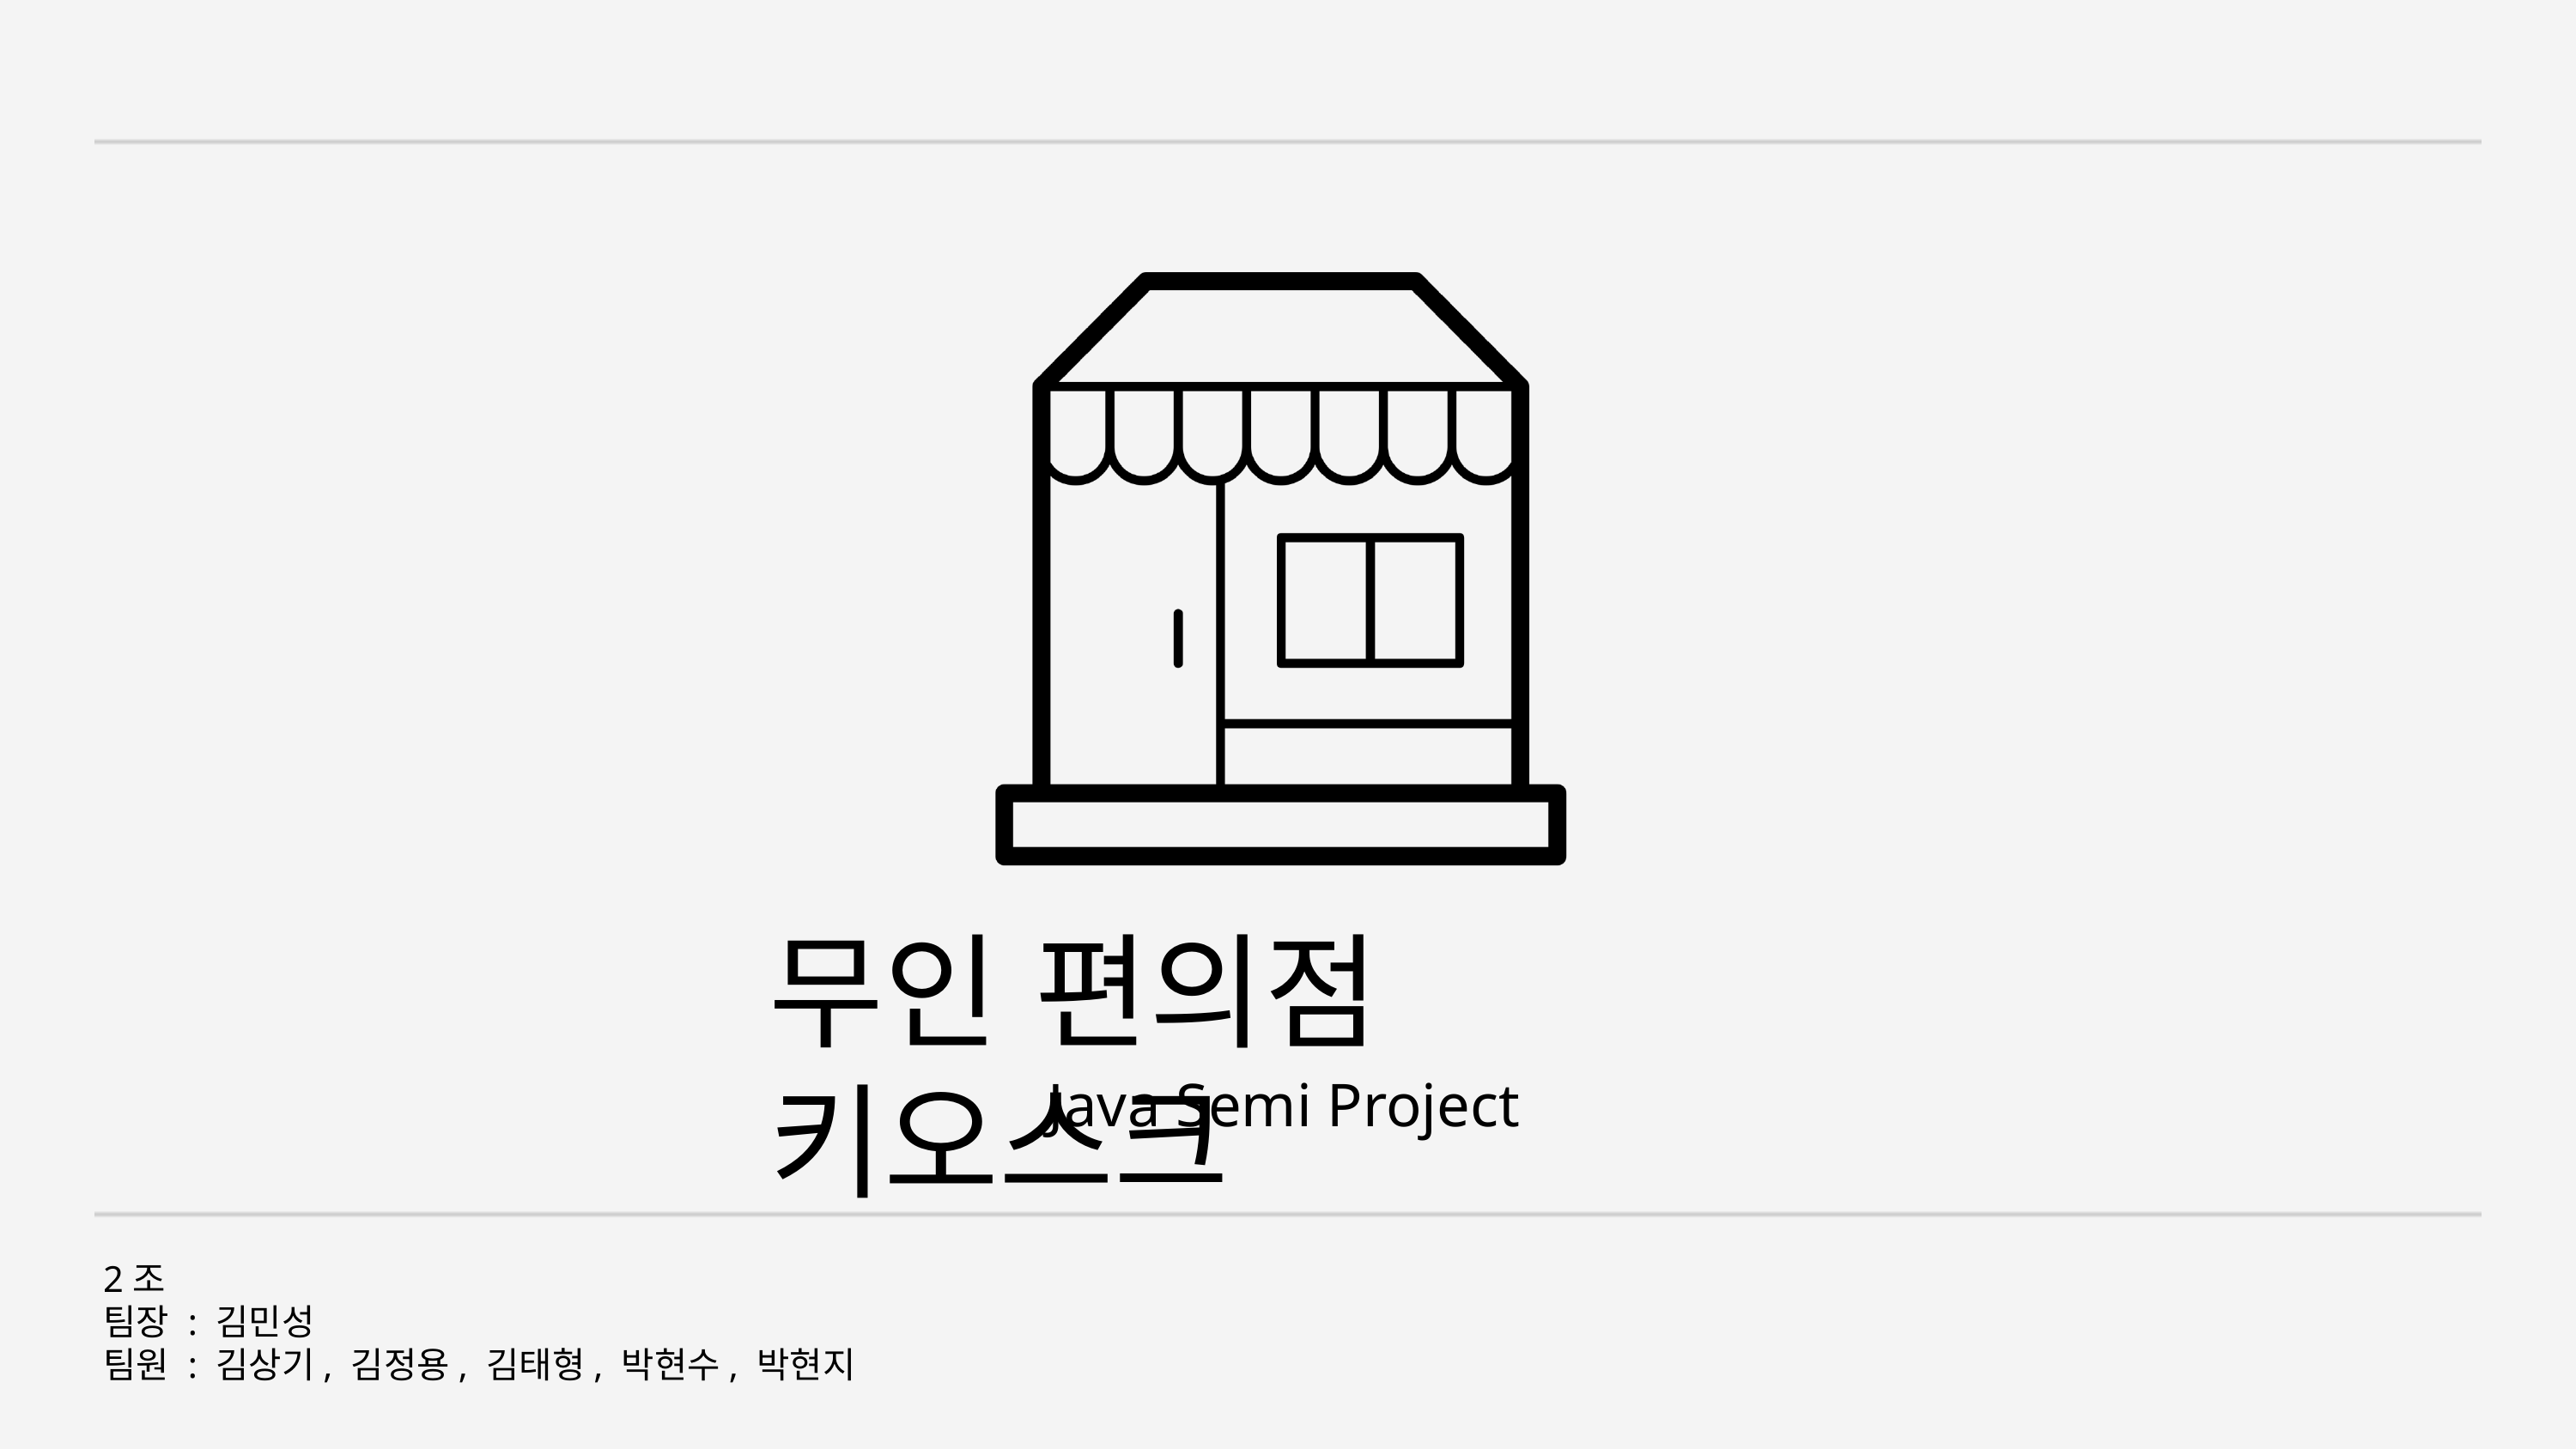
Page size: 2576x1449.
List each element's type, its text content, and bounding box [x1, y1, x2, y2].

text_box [94, 1206, 2482, 1223]
text_box Java Semi Project [1036, 1061, 1557, 1145]
picture [851, 152, 1725, 1036]
text_box 2조 팀장 : 김민성 팀원 : 김상기, 김정용, 김태형, 박현수, 박현지 [90, 1250, 928, 1392]
text_box 무인 편의점 키오스크 [756, 906, 1820, 1206]
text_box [94, 133, 2482, 151]
